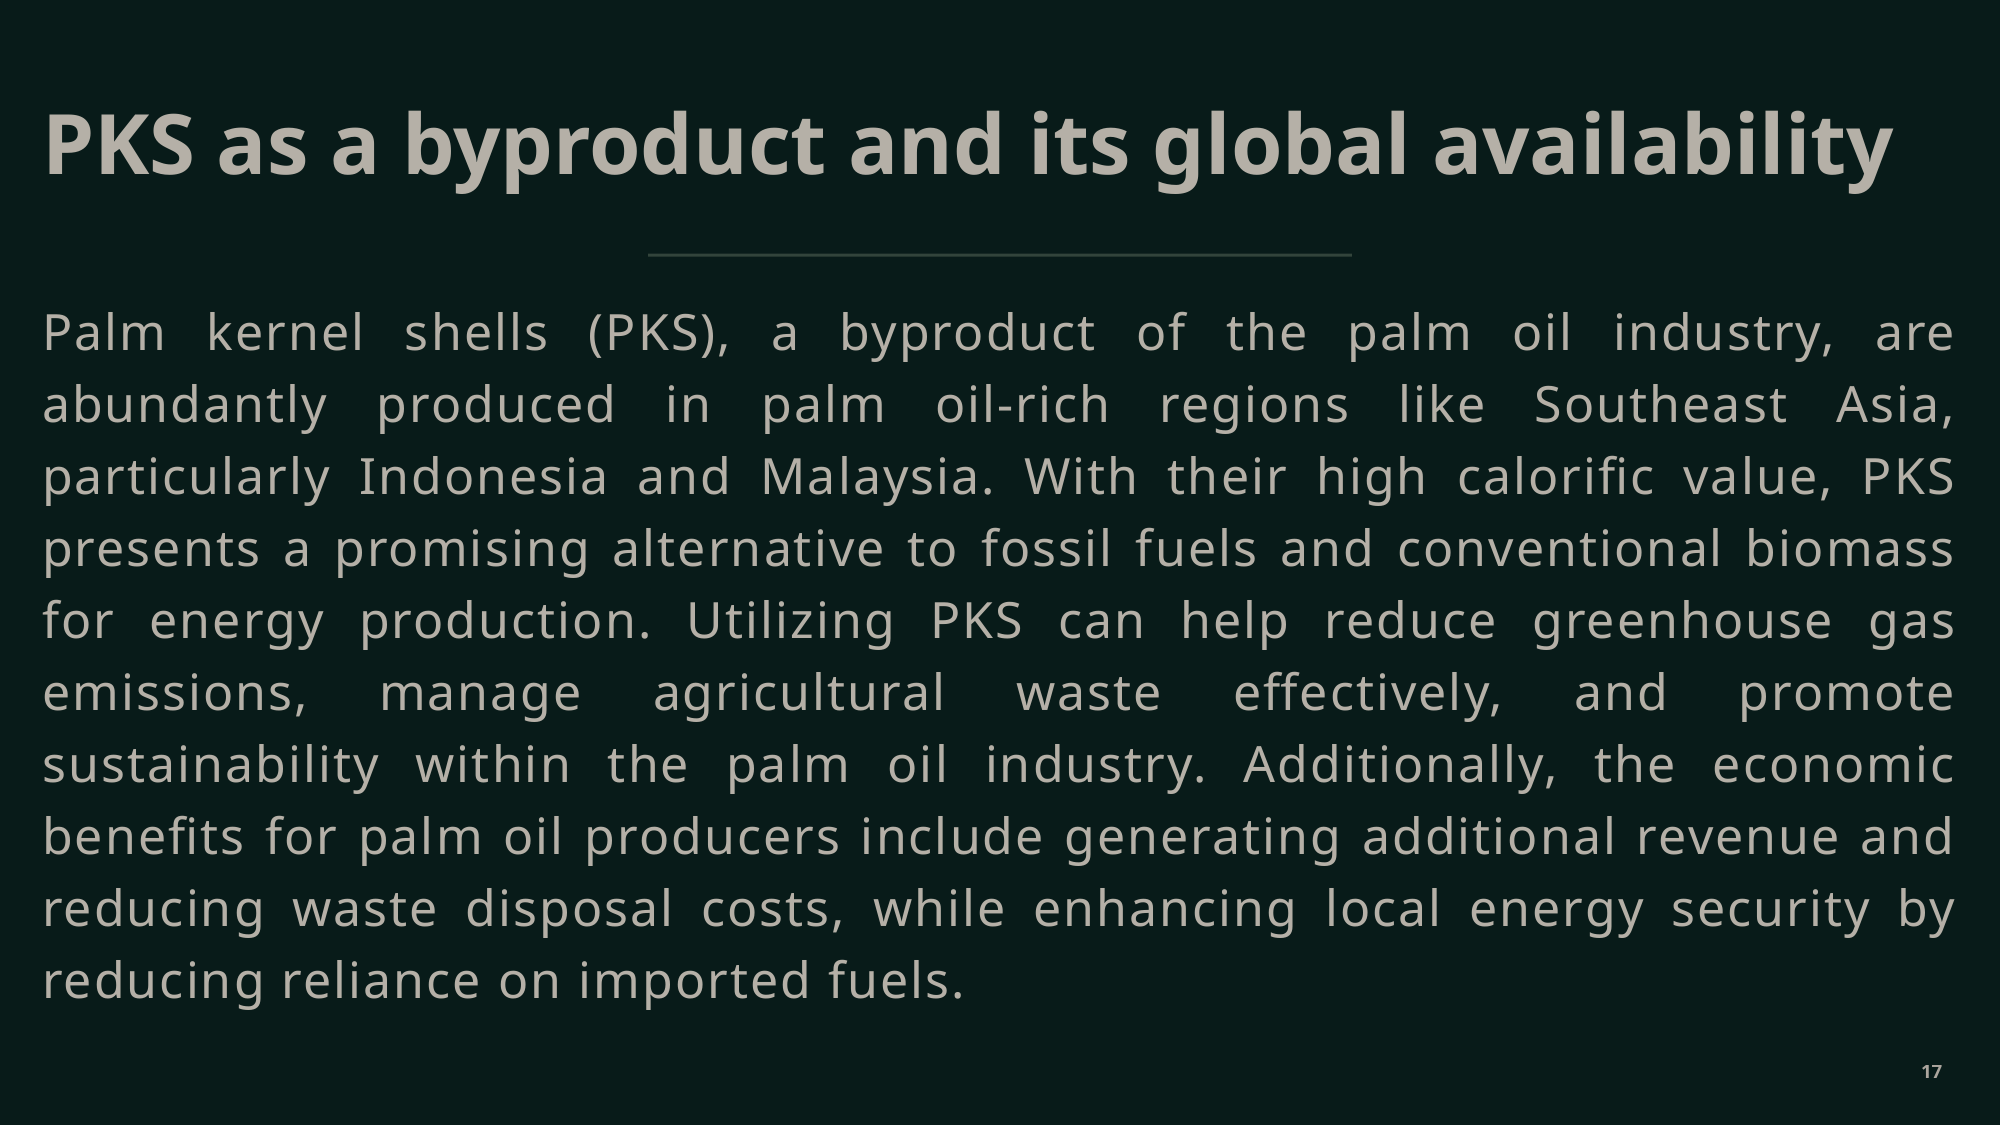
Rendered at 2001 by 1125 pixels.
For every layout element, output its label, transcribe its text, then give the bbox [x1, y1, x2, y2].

slide_number 17 [1725, 1042, 1958, 1103]
list Palm kernel shells (PKS), a byproduct of the palm oil industry, are abundantly produced in palm oil-rich regions like Southeast Asia, particularly Indonesia and Malaysia. With their high calorific value, PKS presents a promising alternative to fossil fuels and conventional biomass for energy production. Utilizing PKS can help reduce greenhouse gas emissions, manage agricultural waste effectively, and promote sustainability within the palm oil industry. Additionally, the economic benefits for palm oil producers include generating additional revenue and reducing waste disposal costs, while enhancing local energy security by reducing reliance on imported fuels. [27, 281, 1975, 966]
text_box PKS as a byproduct and its global availability [27, 83, 1925, 199]
